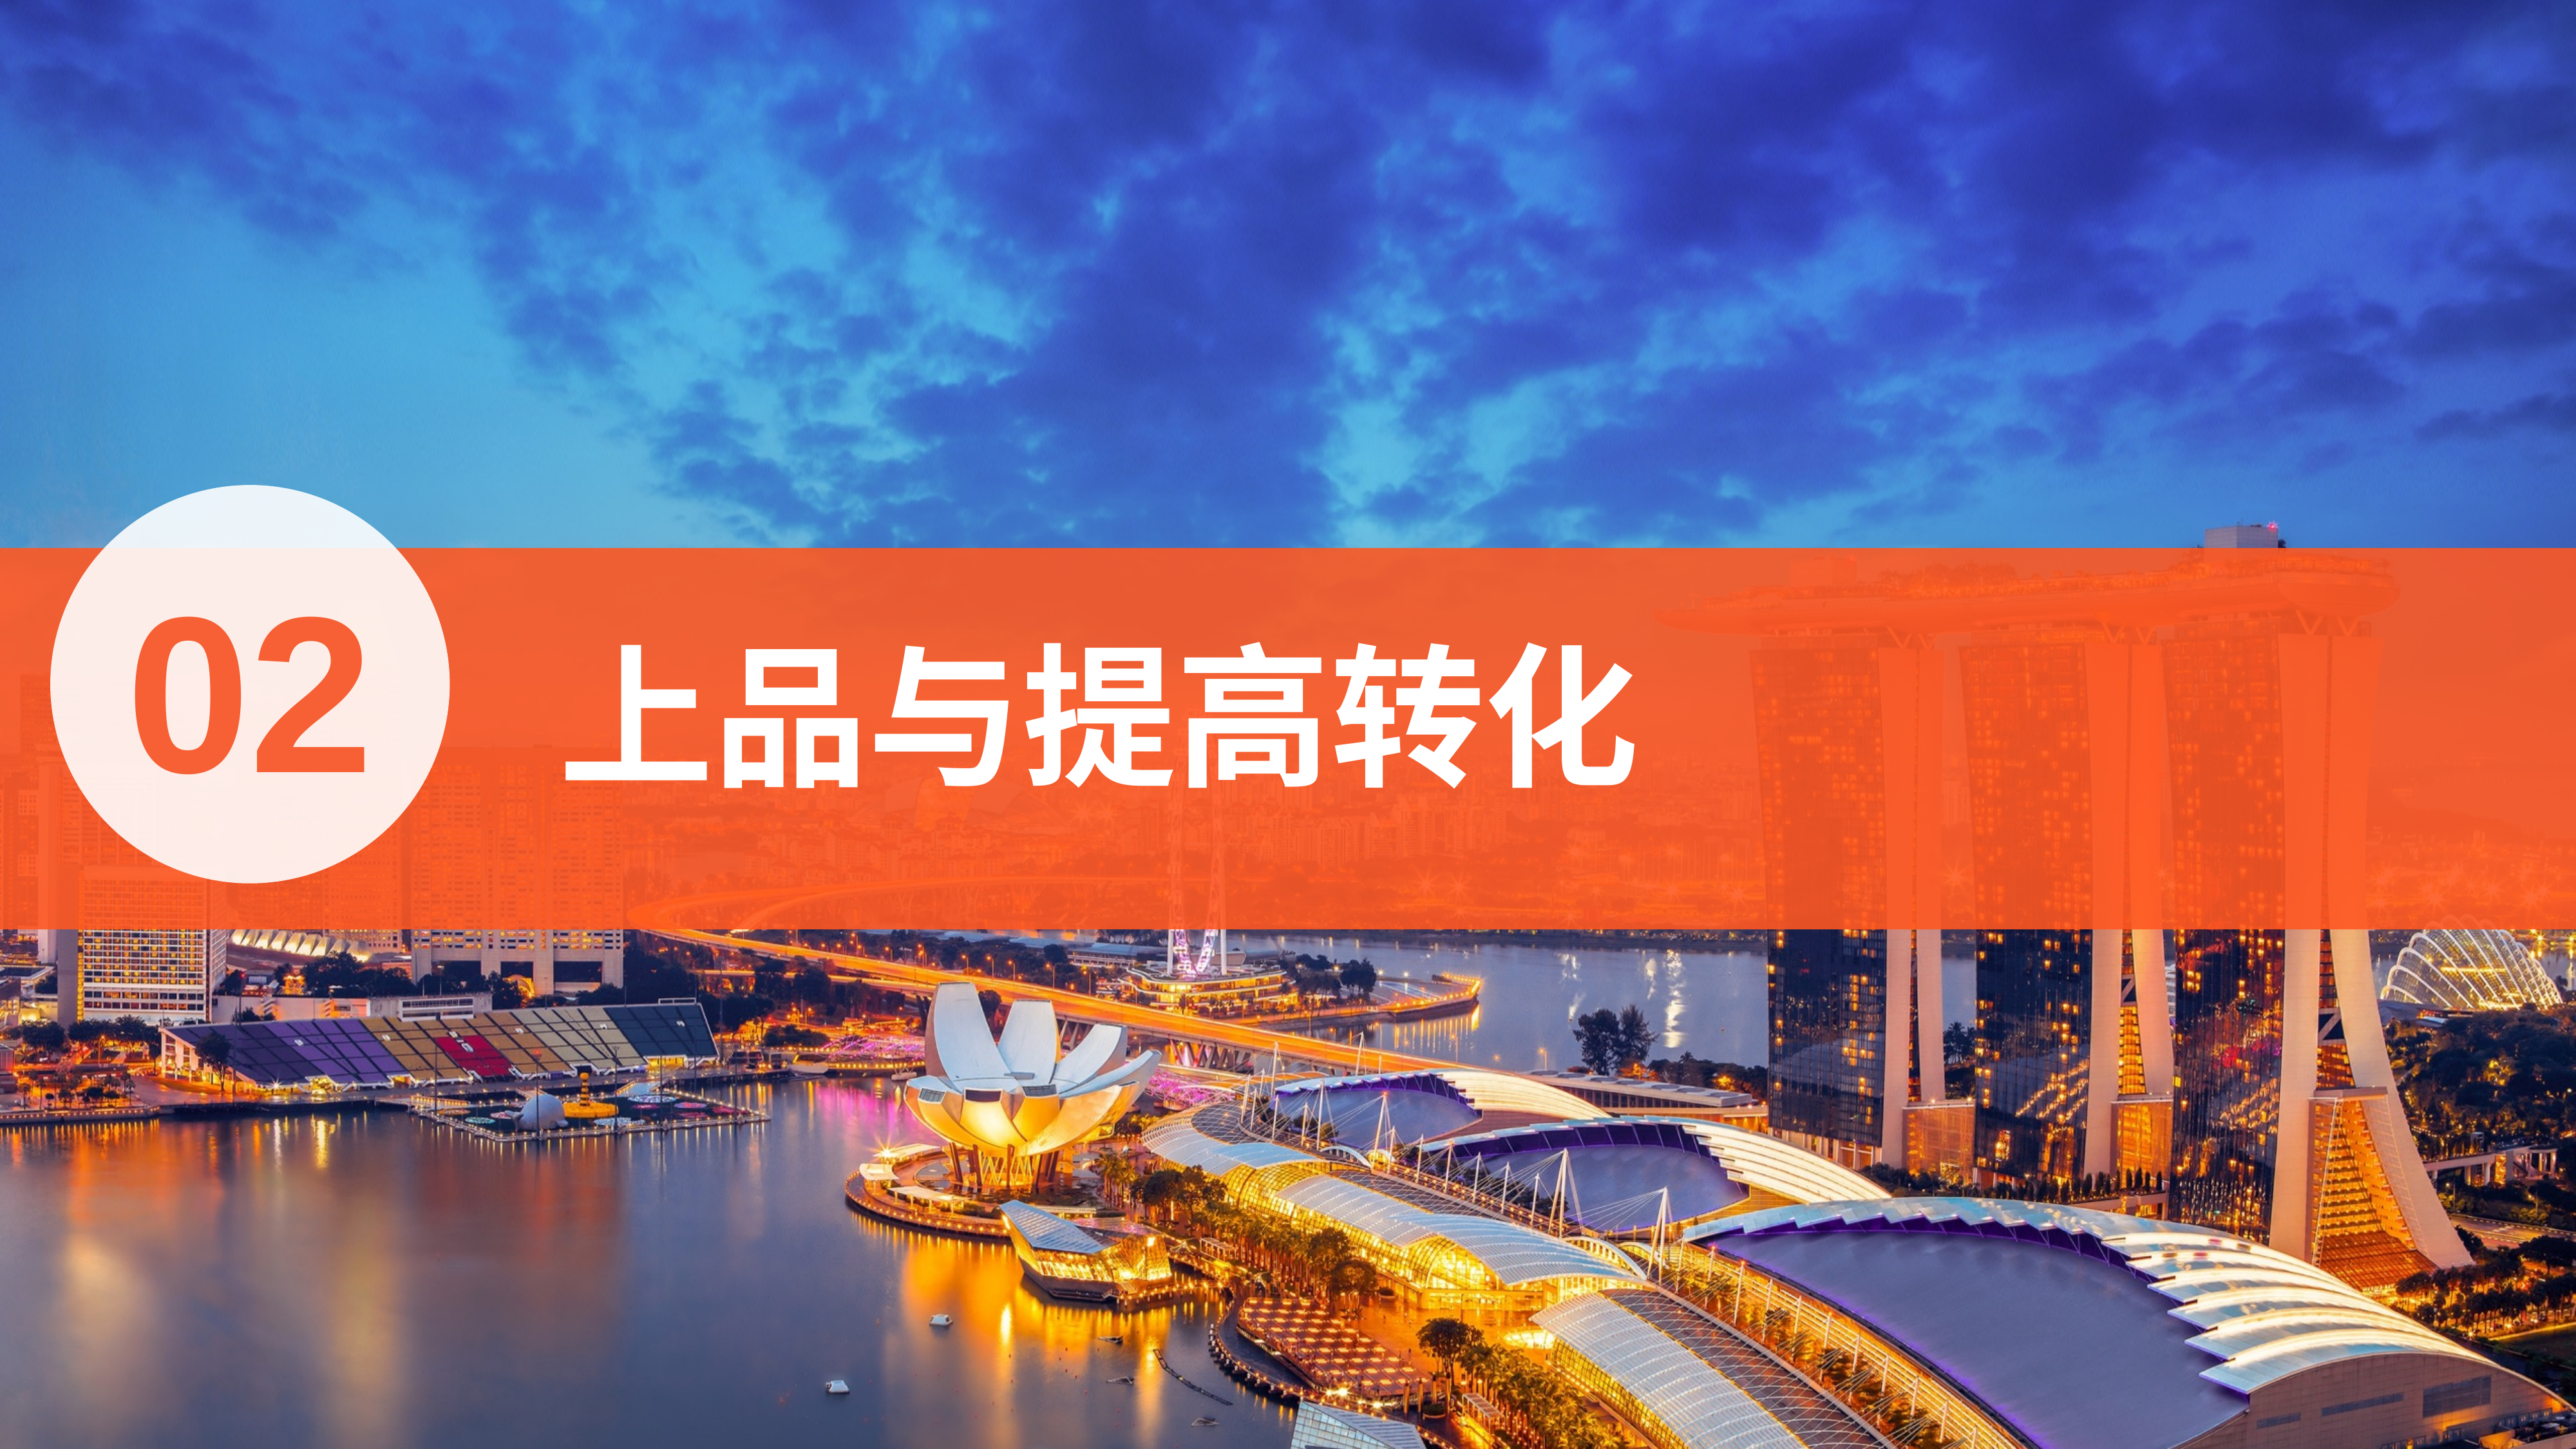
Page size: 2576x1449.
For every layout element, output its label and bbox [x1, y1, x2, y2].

text_box [50, 484, 450, 884]
picture [0, 0, 2576, 1449]
